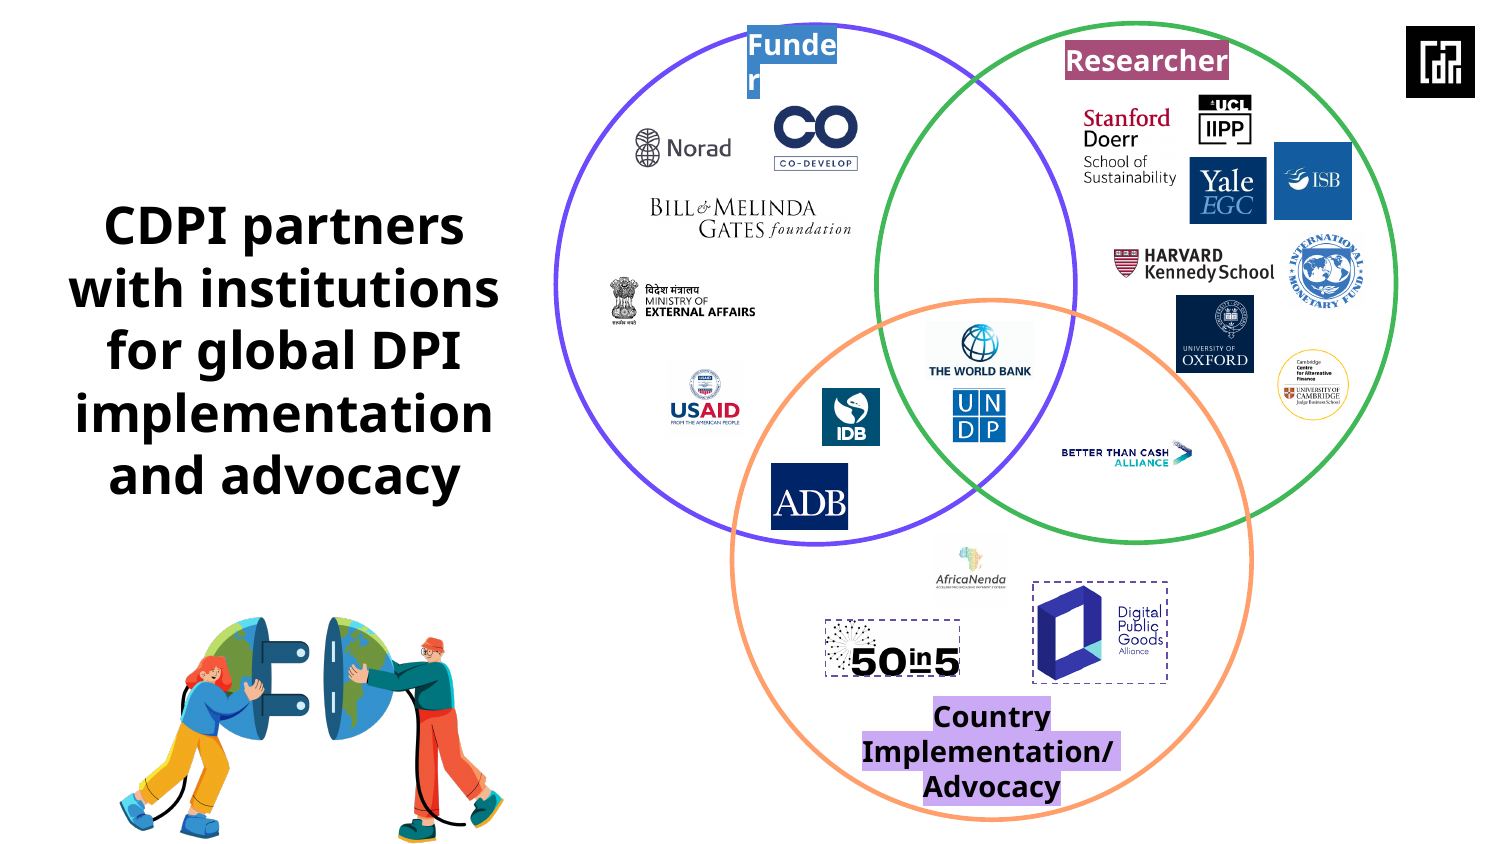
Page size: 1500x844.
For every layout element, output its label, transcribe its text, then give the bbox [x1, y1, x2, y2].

picture [627, 119, 738, 175]
text_box [1091, 23, 1181, 27]
text_box Researcher [1006, 27, 1287, 93]
text_box [555, 29, 975, 531]
title Funder [732, 15, 865, 108]
picture [647, 195, 853, 241]
text_box [885, 797, 1099, 820]
text_box [1182, 71, 1397, 517]
picture [1273, 141, 1352, 220]
picture [1189, 157, 1267, 224]
title Country Implementation/ Advocacy [794, 704, 1190, 797]
picture [848, 394, 868, 420]
text_box [732, 300, 1252, 729]
picture [1084, 108, 1176, 186]
picture [666, 360, 744, 438]
picture [1286, 231, 1365, 310]
picture [825, 620, 959, 676]
picture [835, 400, 854, 423]
picture [933, 531, 1008, 606]
picture [770, 463, 849, 530]
picture [950, 387, 1009, 446]
text_box CDPI partners with institutions for global DPI implementation and advocacy [38, 177, 531, 520]
text_box [876, 58, 1285, 369]
picture [760, 100, 871, 175]
picture [1196, 92, 1254, 148]
picture [843, 428, 865, 439]
picture [1275, 347, 1350, 423]
picture [1406, 26, 1475, 98]
picture [1033, 582, 1167, 683]
picture [925, 321, 1034, 380]
picture [1053, 438, 1198, 477]
picture [1176, 295, 1254, 374]
picture [1110, 239, 1279, 286]
picture [610, 264, 755, 336]
picture [76, 572, 548, 844]
